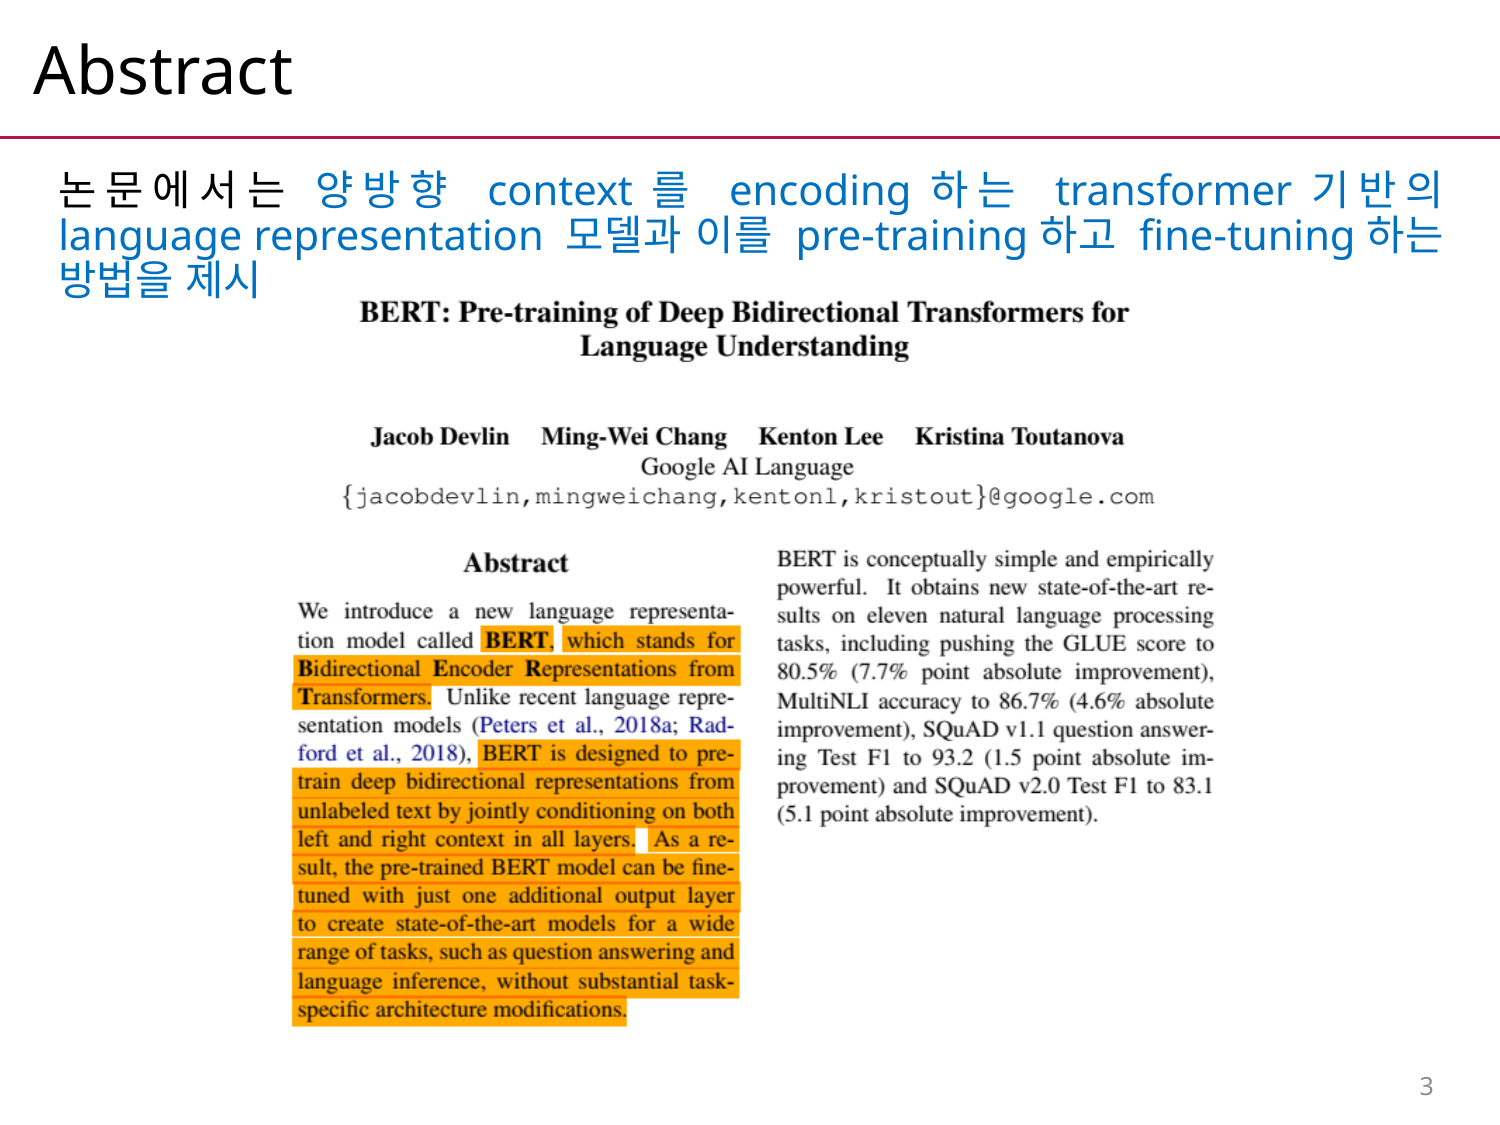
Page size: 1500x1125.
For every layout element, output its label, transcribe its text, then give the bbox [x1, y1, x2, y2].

title Abstract [18, 19, 1313, 126]
text_box 논문에서는 양방향 context를 encoding하는 transformer기반의 language representation 모델과 이를 pre-training하고 fine-tuning하는 방법을 제시 [43, 162, 1459, 1120]
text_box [281, 544, 1219, 1032]
picture [338, 292, 1162, 516]
